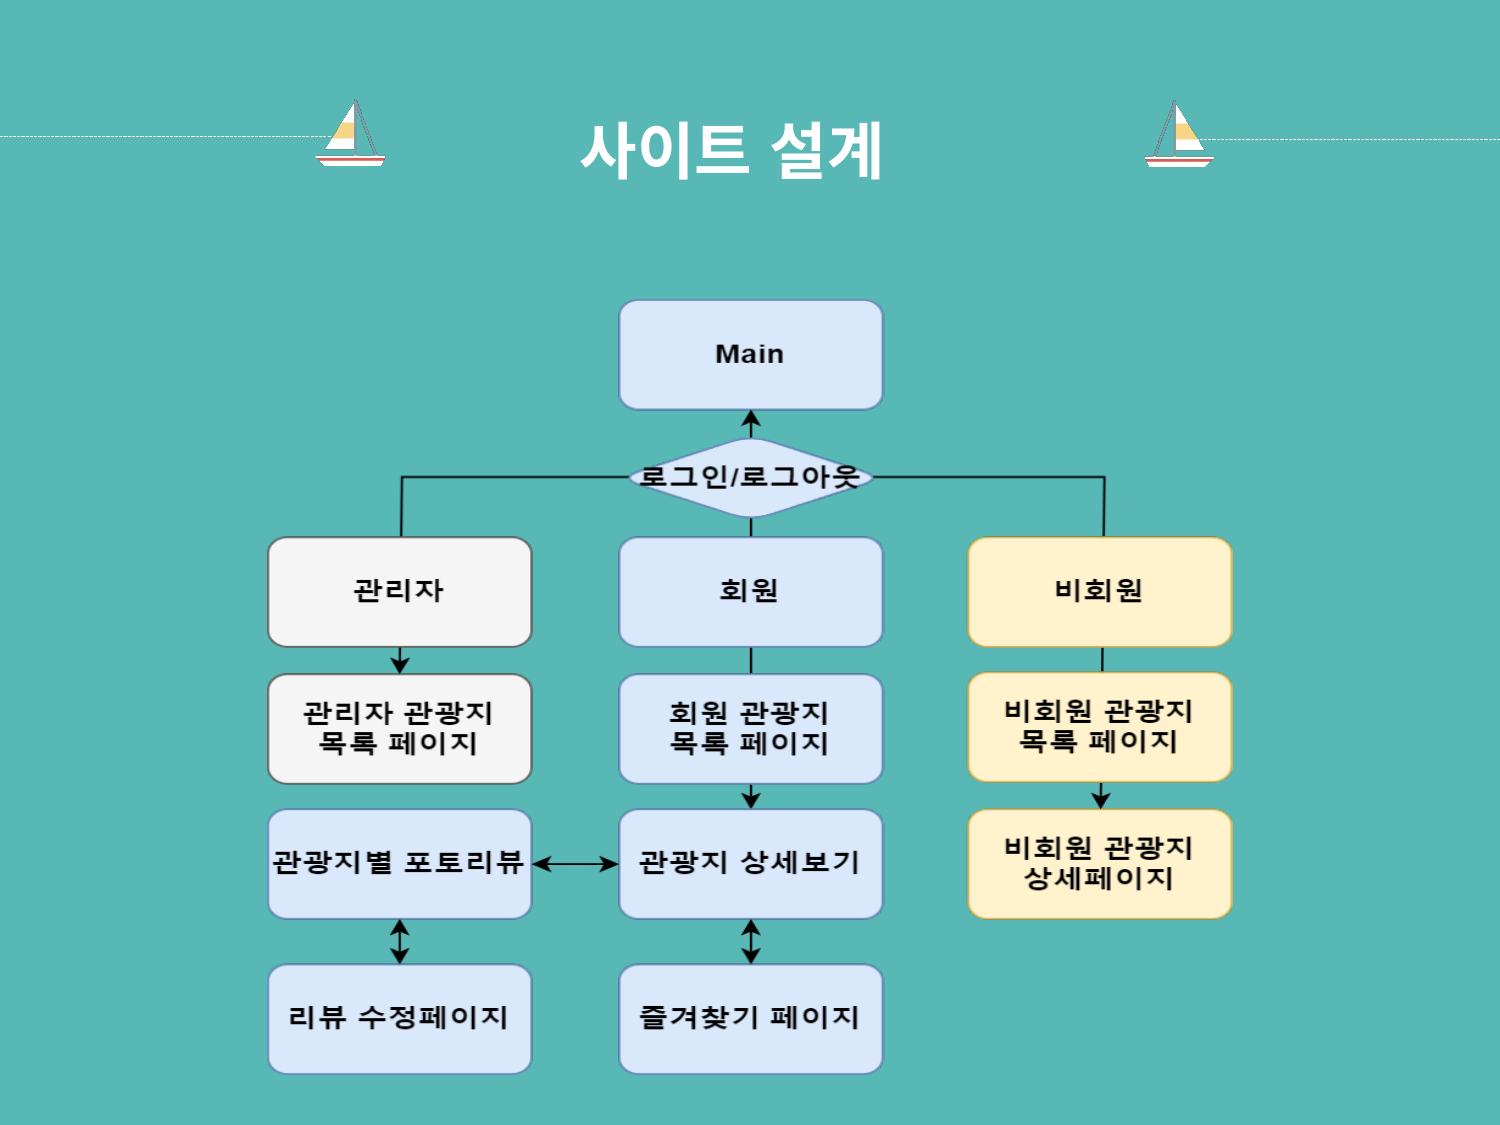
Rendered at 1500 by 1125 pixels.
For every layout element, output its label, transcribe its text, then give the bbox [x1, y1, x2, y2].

picture [267, 299, 1233, 1077]
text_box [1144, 100, 1500, 167]
text_box 사이트 설계 [495, 66, 970, 194]
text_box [0, 99, 386, 166]
